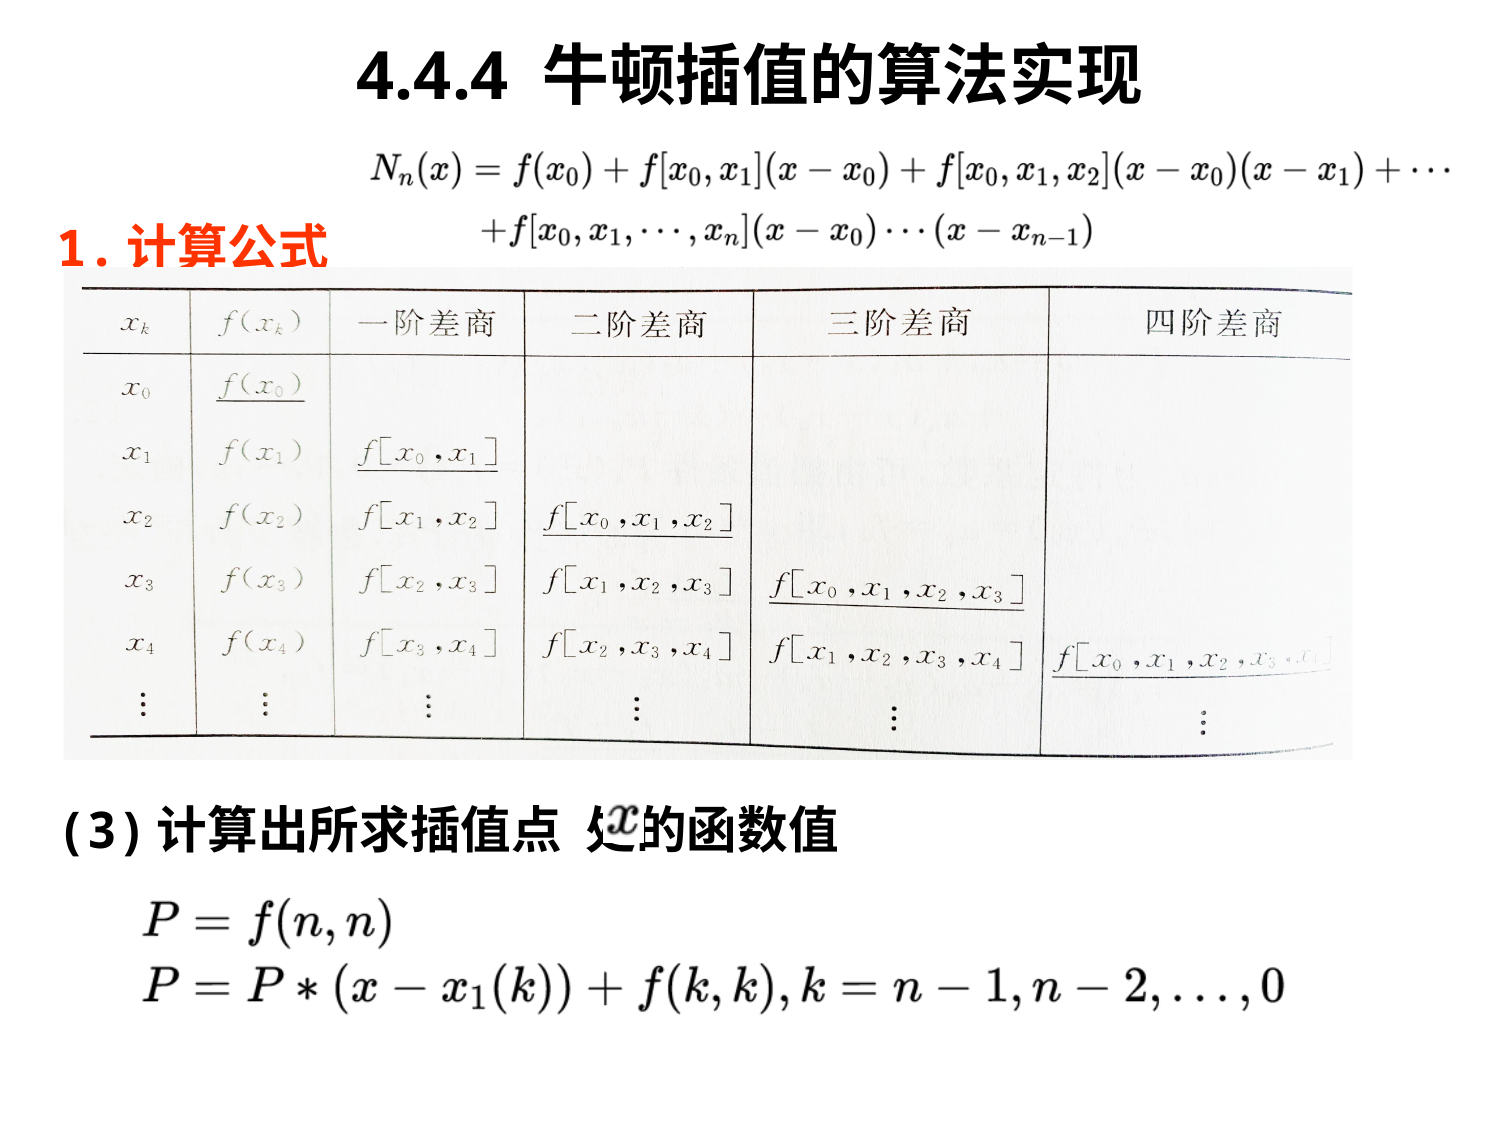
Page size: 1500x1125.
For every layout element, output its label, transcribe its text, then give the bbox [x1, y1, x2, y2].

subtitle 1.计算公式 (1)用一维数组 存放插值点 和对应的 (2)计算各阶差商 ，即 (3)计算出所求插值点 处的函数值 P=F(n,n) P=P*[x-x1(k)]+F),k=n-1,n-2,…,0 [41, 184, 1471, 1080]
picture [63, 267, 1353, 760]
picture [139, 893, 1296, 1021]
title 4.4.4 牛顿插值的算法实现 [191, 45, 1309, 112]
picture [362, 144, 1459, 254]
picture [603, 795, 644, 843]
